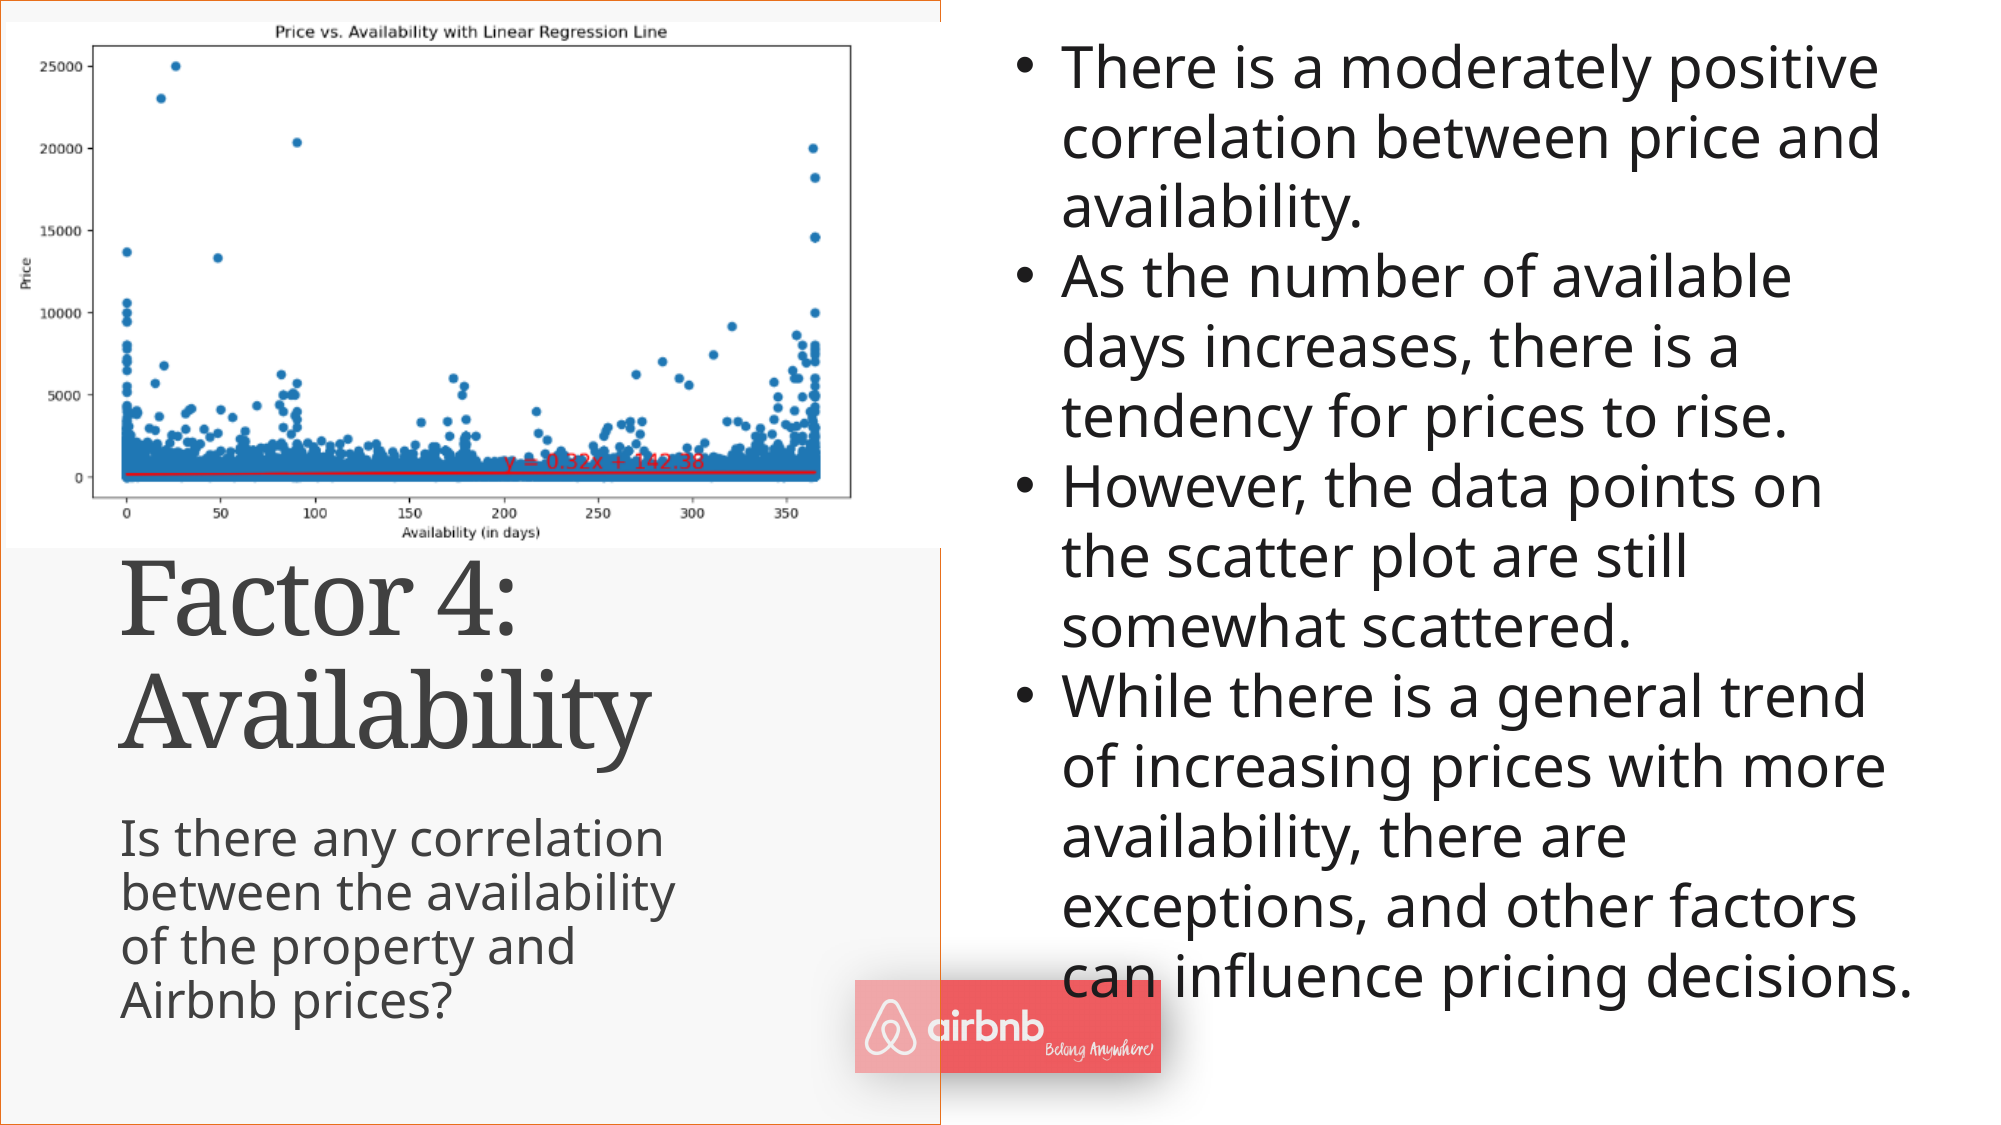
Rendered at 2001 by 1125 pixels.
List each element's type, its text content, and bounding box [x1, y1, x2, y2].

picture [5, 22, 941, 548]
title Factor 4: Availability [0, 0, 941, 1125]
subtitle Is there any correlation between the availability of the property and Airbnb prices? [120, 813, 718, 978]
picture [941, 980, 1161, 1073]
text_box There is a moderately positive correlation between price and availability. As the number of available days increases, there is a tendency for prices to rise. However, the data points on the scatter plot are still somewhat scattered. While there is a general trend of increasing prices with more availability, there are exceptions, and other factors can influence pricing decisions. [999, 22, 1934, 1017]
